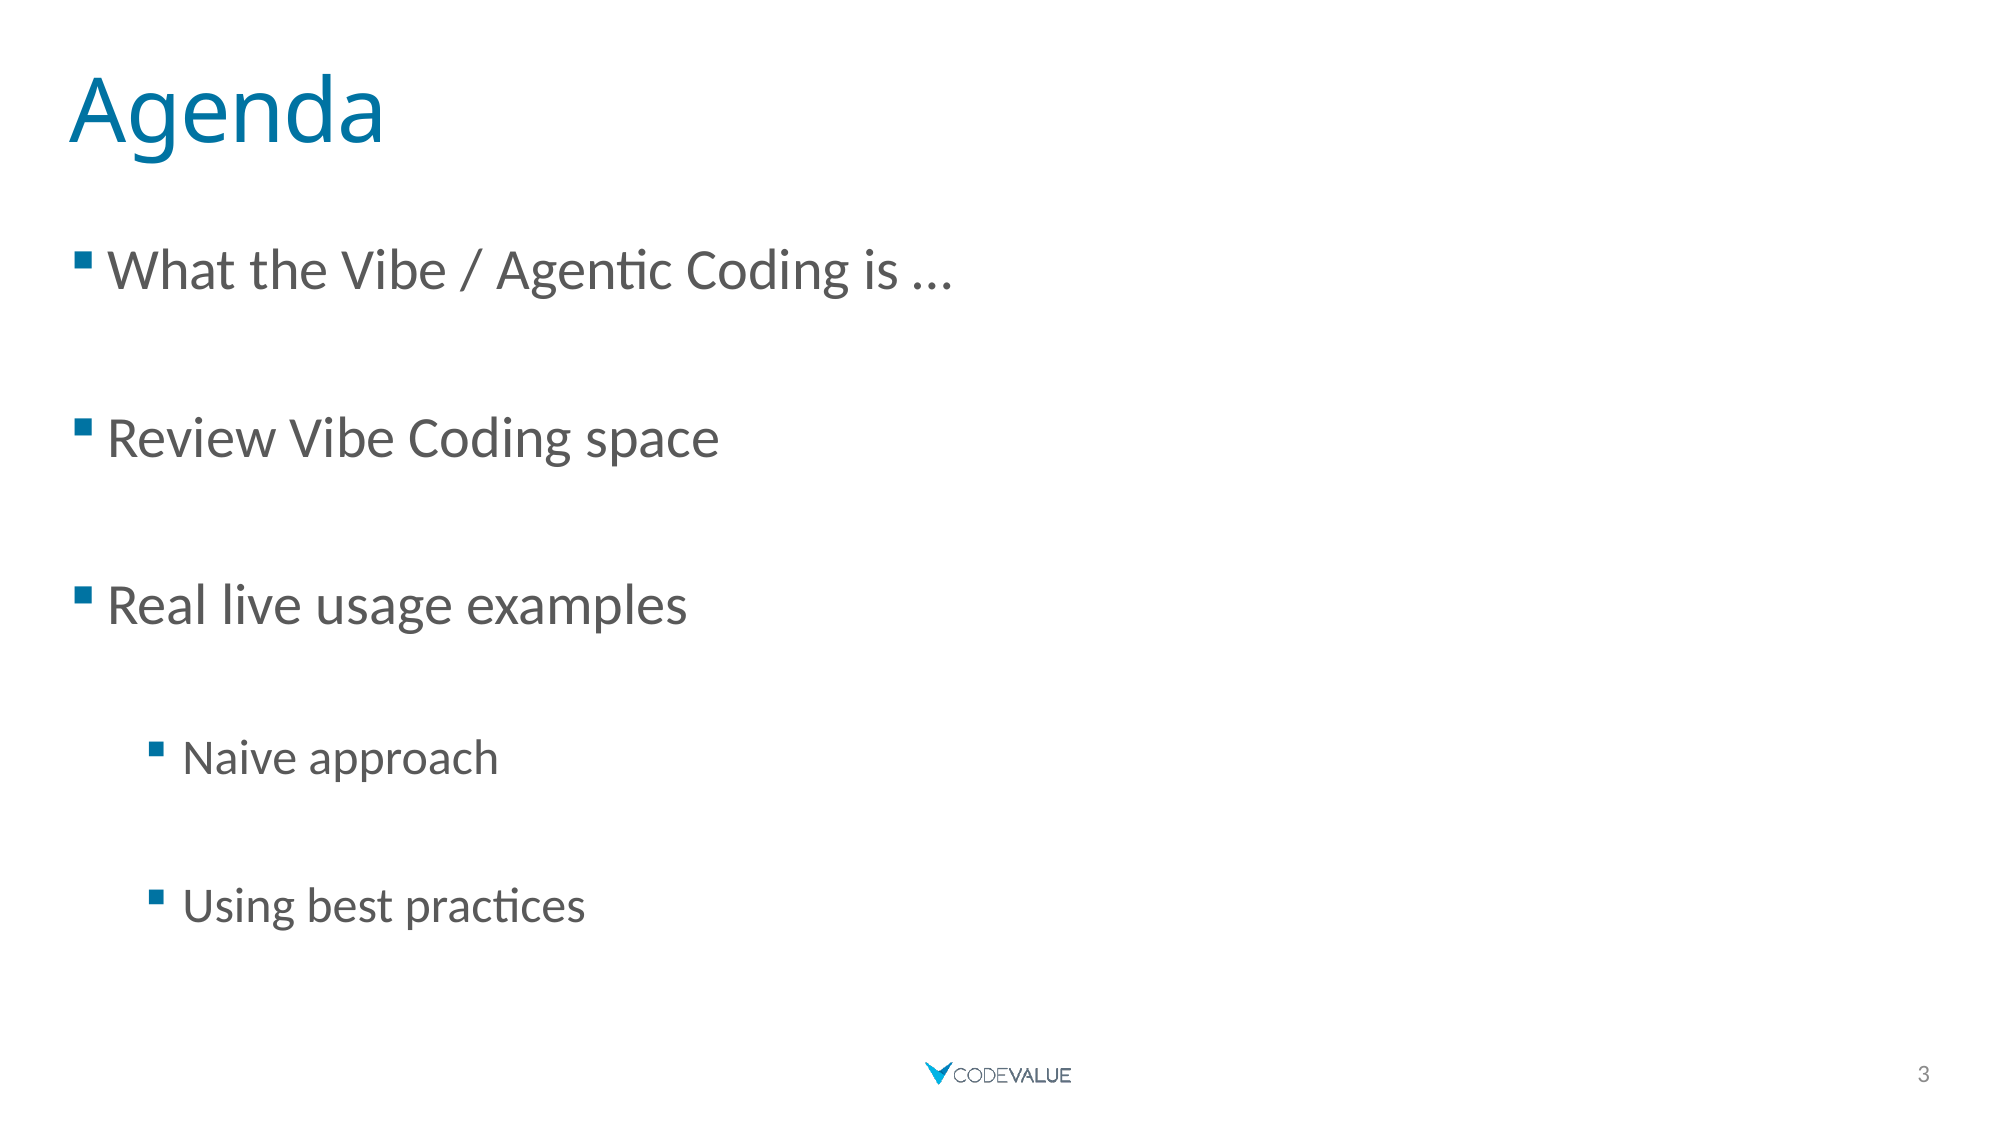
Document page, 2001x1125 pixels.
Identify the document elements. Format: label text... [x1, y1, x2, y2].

picture [915, 1051, 1085, 1094]
title Agenda [54, 54, 1945, 172]
slide_number 3 [1495, 1042, 1945, 1103]
list What the Vibe / Agentic Coding is … Review Vibe Coding space Real live usage examples Naive approach Using best practices [54, 231, 1945, 1014]
